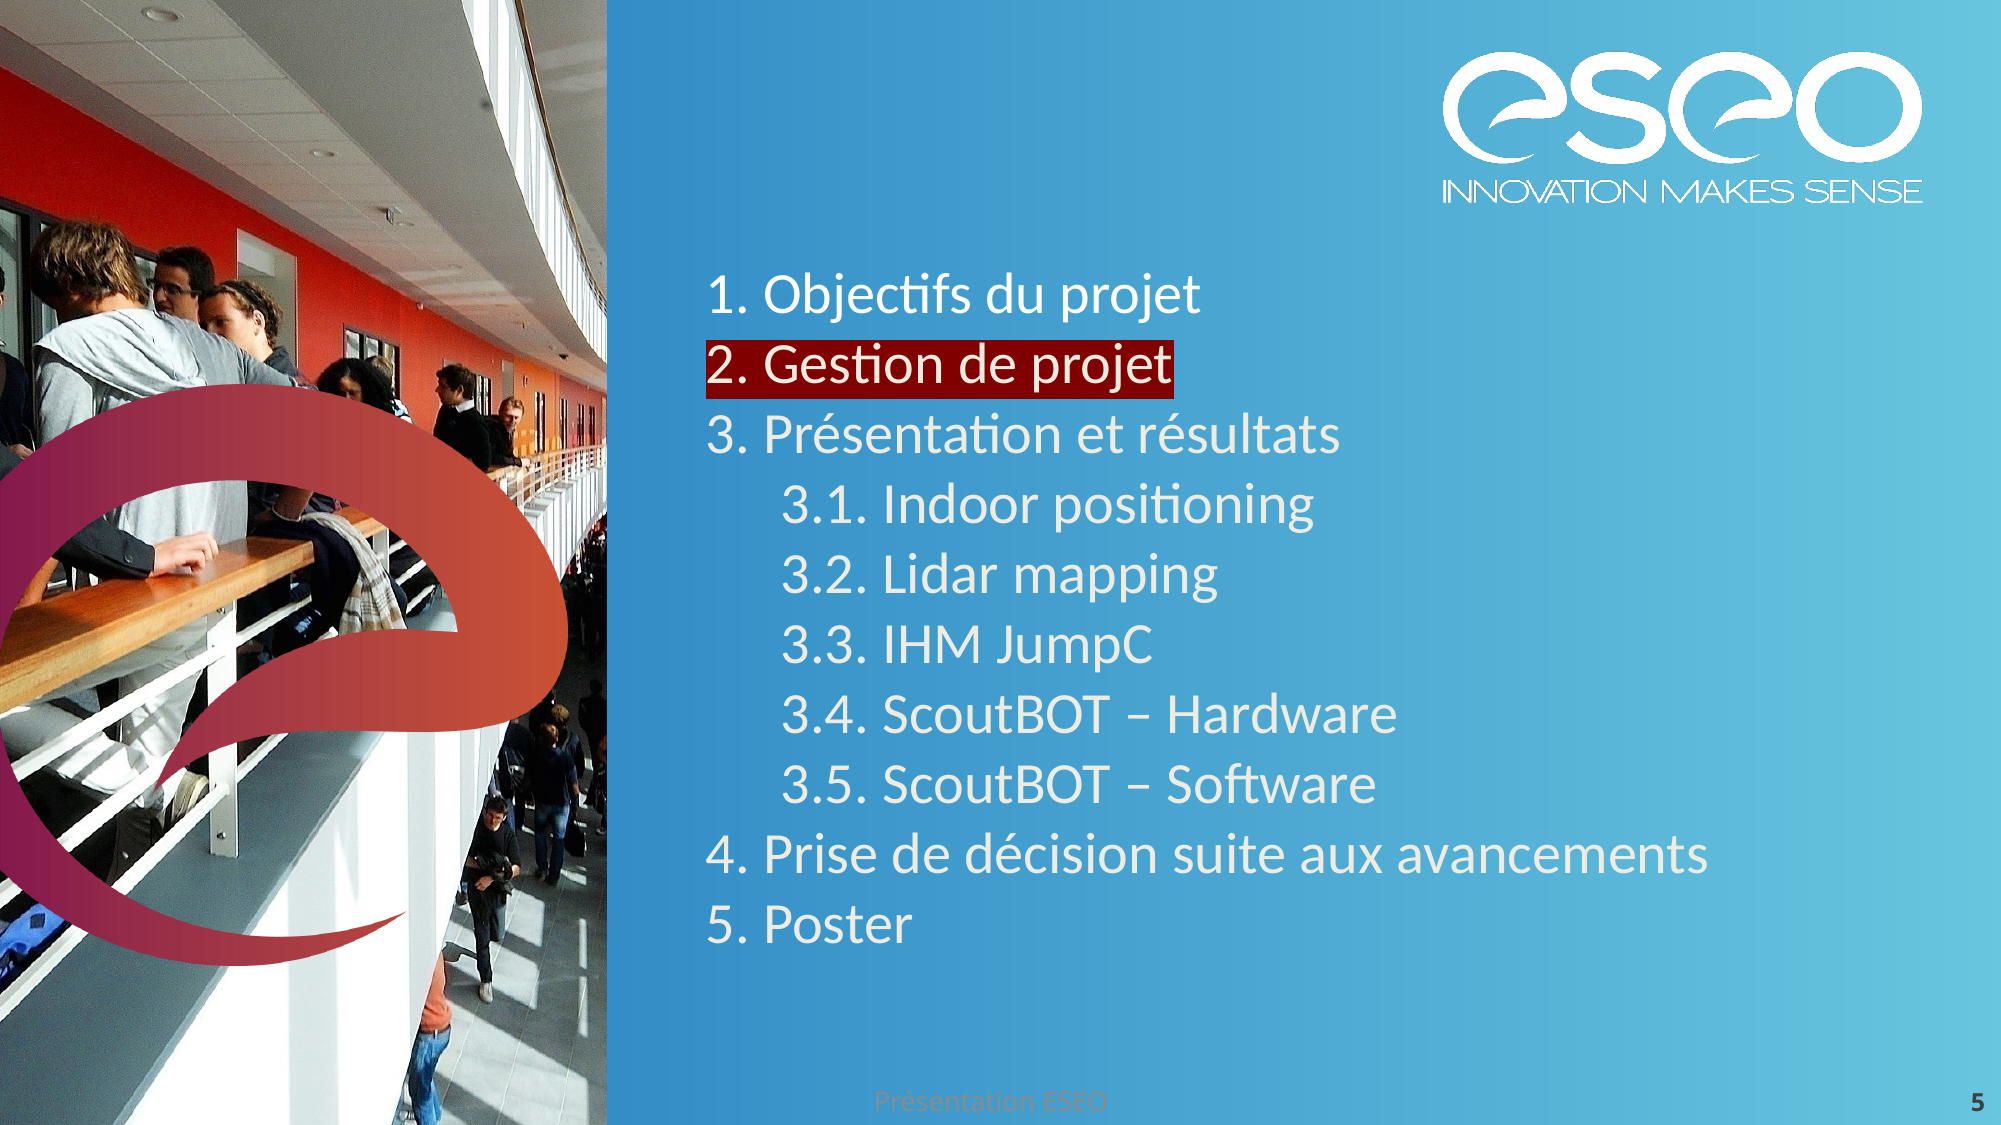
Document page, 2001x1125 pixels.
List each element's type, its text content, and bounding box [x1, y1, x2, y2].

text_box 1. Objectifs du projet 2. Gestion de projet 3. Présentation et résultats 3.1. Indoor positioning 3.2. Lidar mapping 3.3. IHM JumpC 3.4. ScoutBOT – Hardware 3.5. ScoutBOT – Software 4. Prise de décision suite aux avancements 5. Poster [690, 248, 1967, 963]
slide_number 5 [1756, 1081, 2000, 1125]
picture [0, 0, 607, 1125]
picture [1440, 48, 1924, 206]
footer Présentation ESEO [653, 1081, 1329, 1124]
